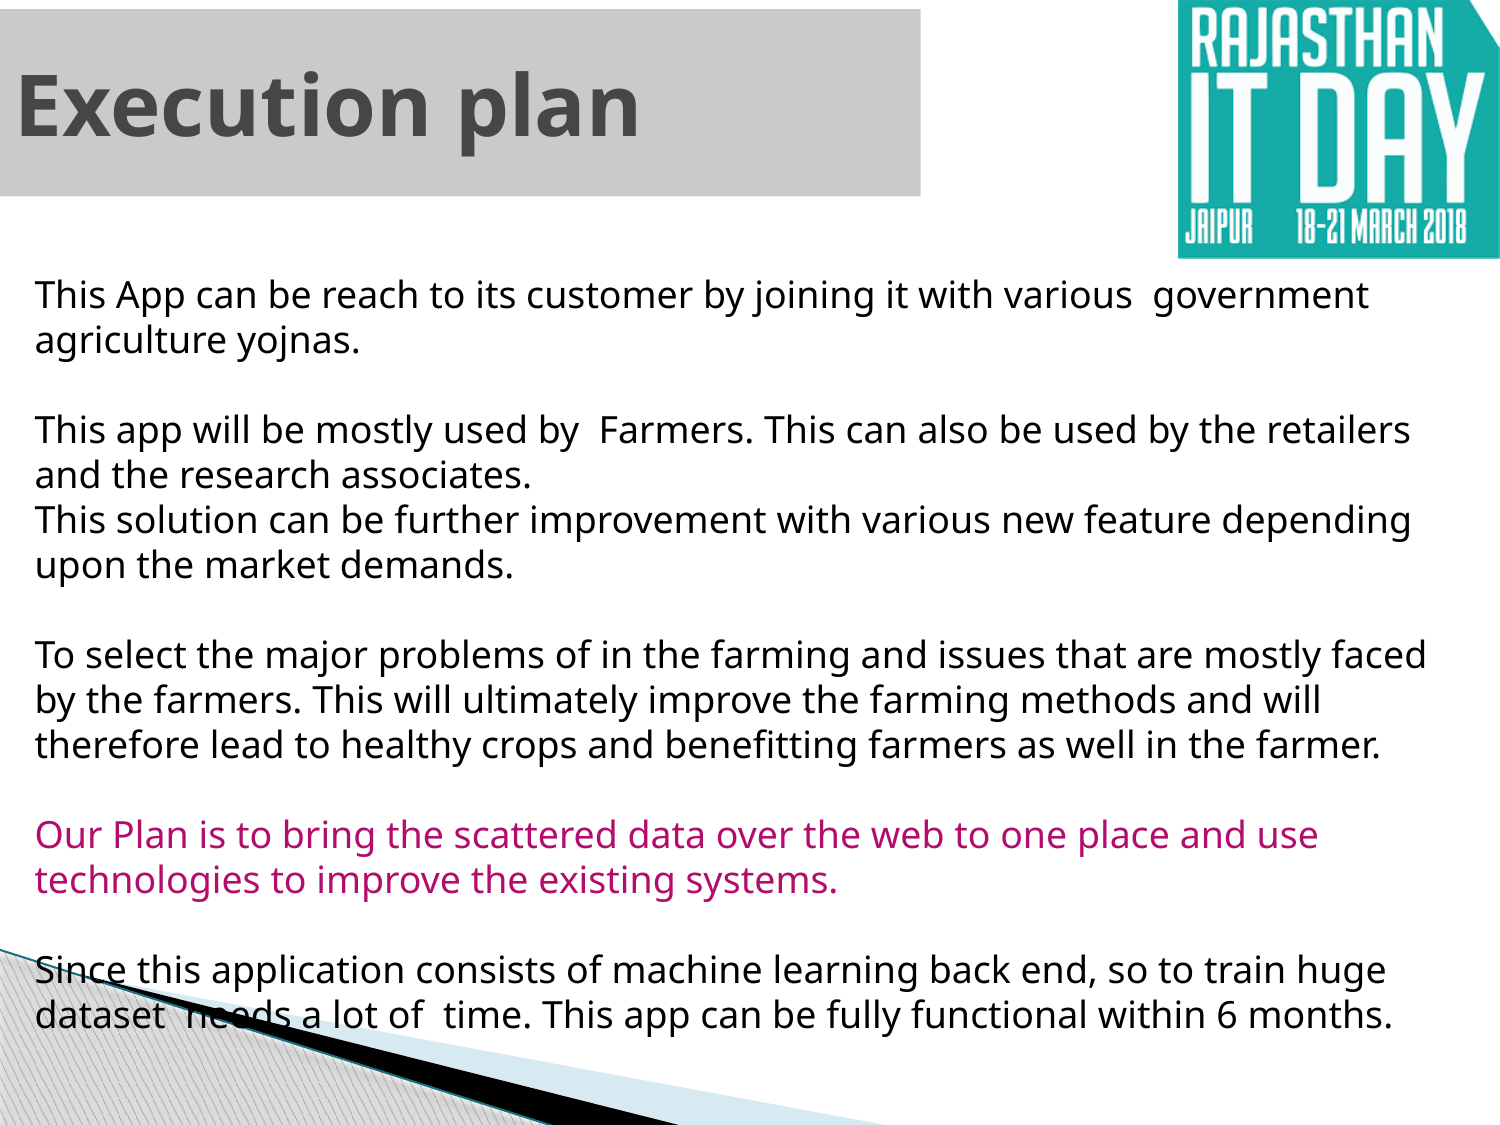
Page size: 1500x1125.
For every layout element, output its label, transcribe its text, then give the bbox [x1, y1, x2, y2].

text_box This App can be reach to its customer by joining it with various government agriculture yojnas. This app will be mostly used by Farmers. This can also be used by the retailers and the research associates. This solution can be further improvement with various new feature depending upon the market demands. To select the major problems of in the farming and issues that are mostly faced by the farmers. This will ultimately improve the farming methods and will therefore lead to healthy crops and benefitting farmers as well in the farmer. Our Plan is to bring the scattered data over the web to one place and use technologies to improve the existing systems. Since this application consists of machine learning back end, so to train huge dataset needs a lot of time. This app can be fully functional within 6 months. [19, 263, 1475, 1125]
title Execution plan [0, 9, 921, 197]
picture [1178, 0, 1500, 259]
